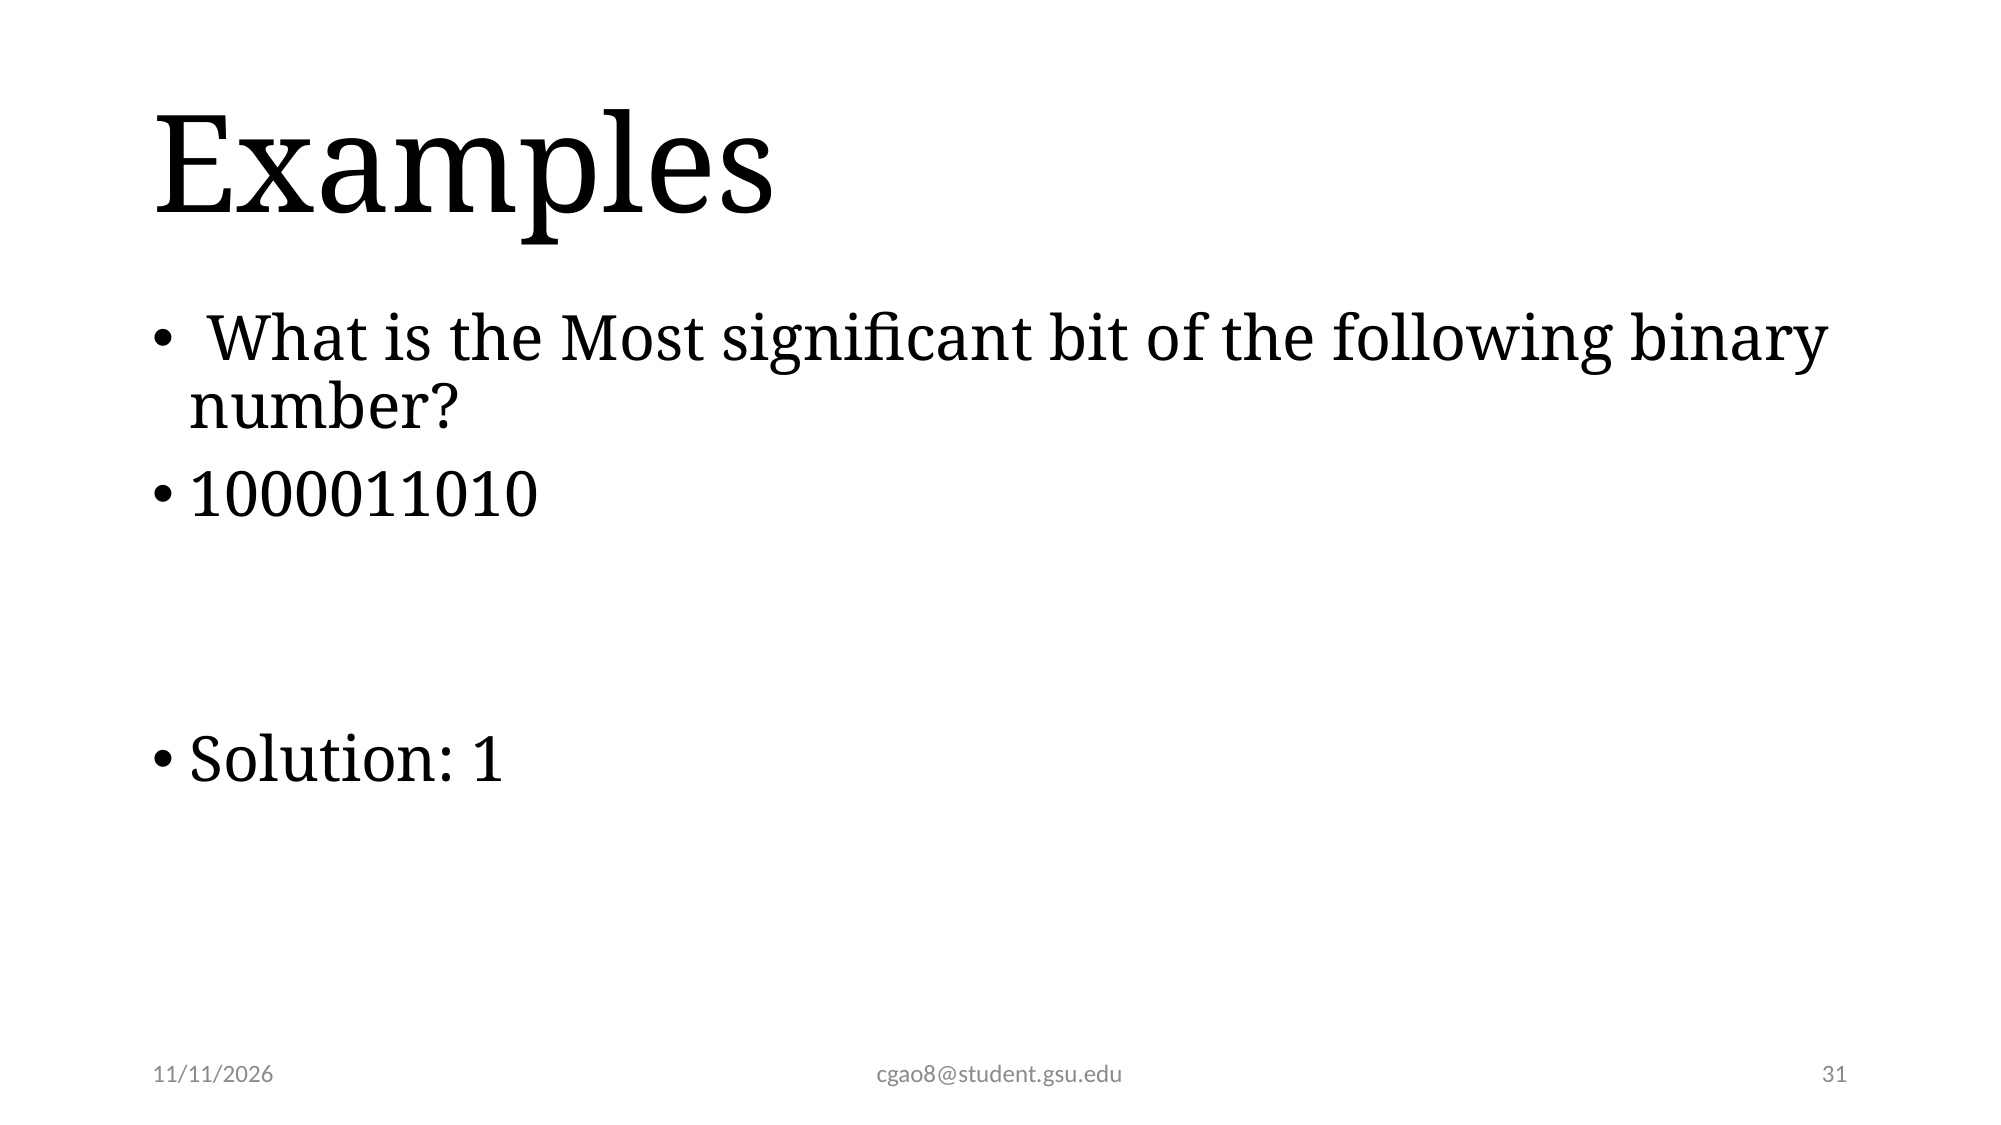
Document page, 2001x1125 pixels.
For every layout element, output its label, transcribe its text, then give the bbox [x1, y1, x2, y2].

title Examples [137, 59, 1863, 278]
slide_number 31 [1412, 1042, 1863, 1103]
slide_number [137, 1042, 588, 1103]
list What is the Most significant bit of the following binary number? 1000011010 Solution: 1 [137, 299, 1863, 1014]
footer cgao8@student.gsu.edu [662, 1042, 1338, 1103]
